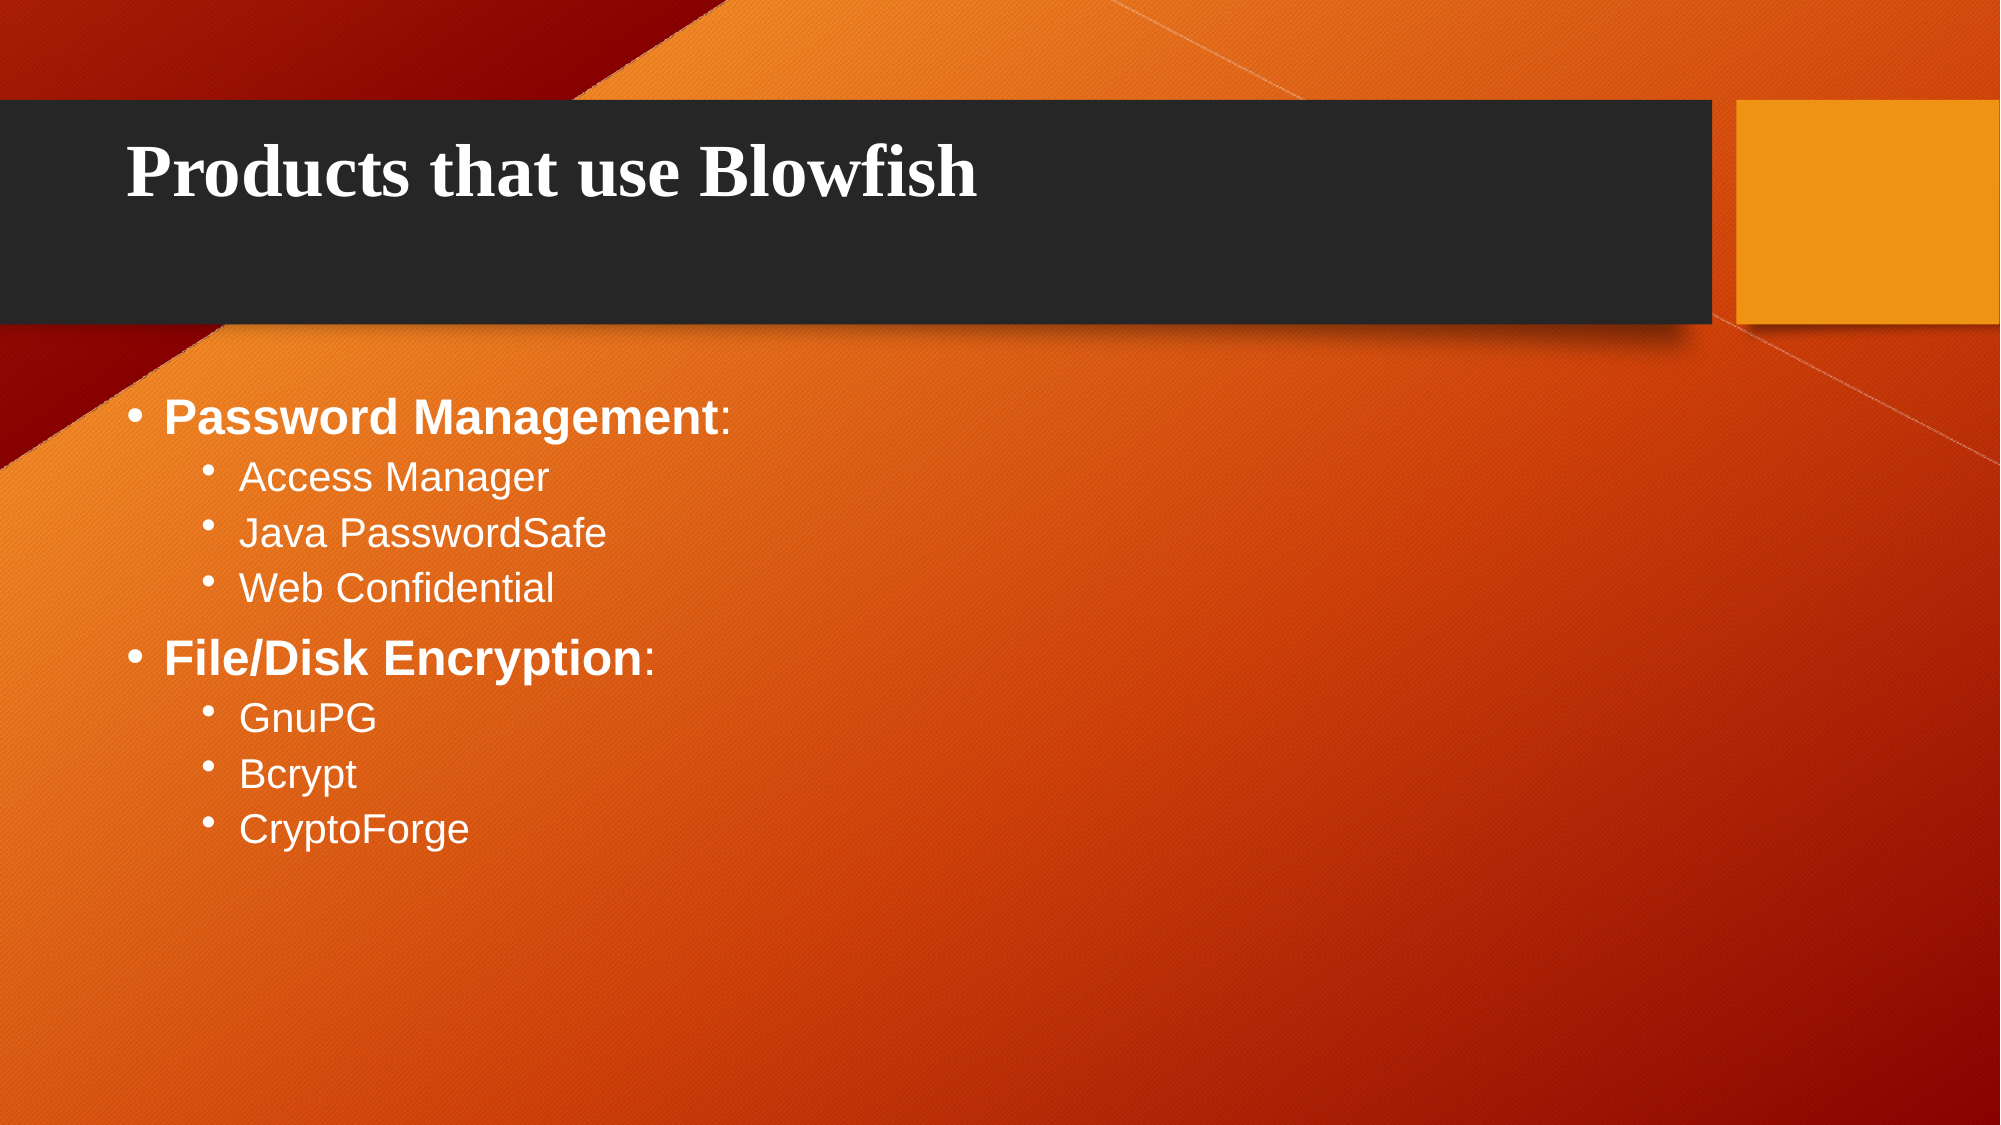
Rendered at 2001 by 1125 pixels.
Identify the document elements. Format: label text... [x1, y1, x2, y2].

text_box Password Management: Access Manager Java PasswordSafe Web Confidential File/Disk Encryption: GnuPG Bcrypt CryptoForge [124, 377, 736, 853]
picture [0, 0, 2000, 1125]
title Products that use Blowfish [124, 119, 984, 310]
